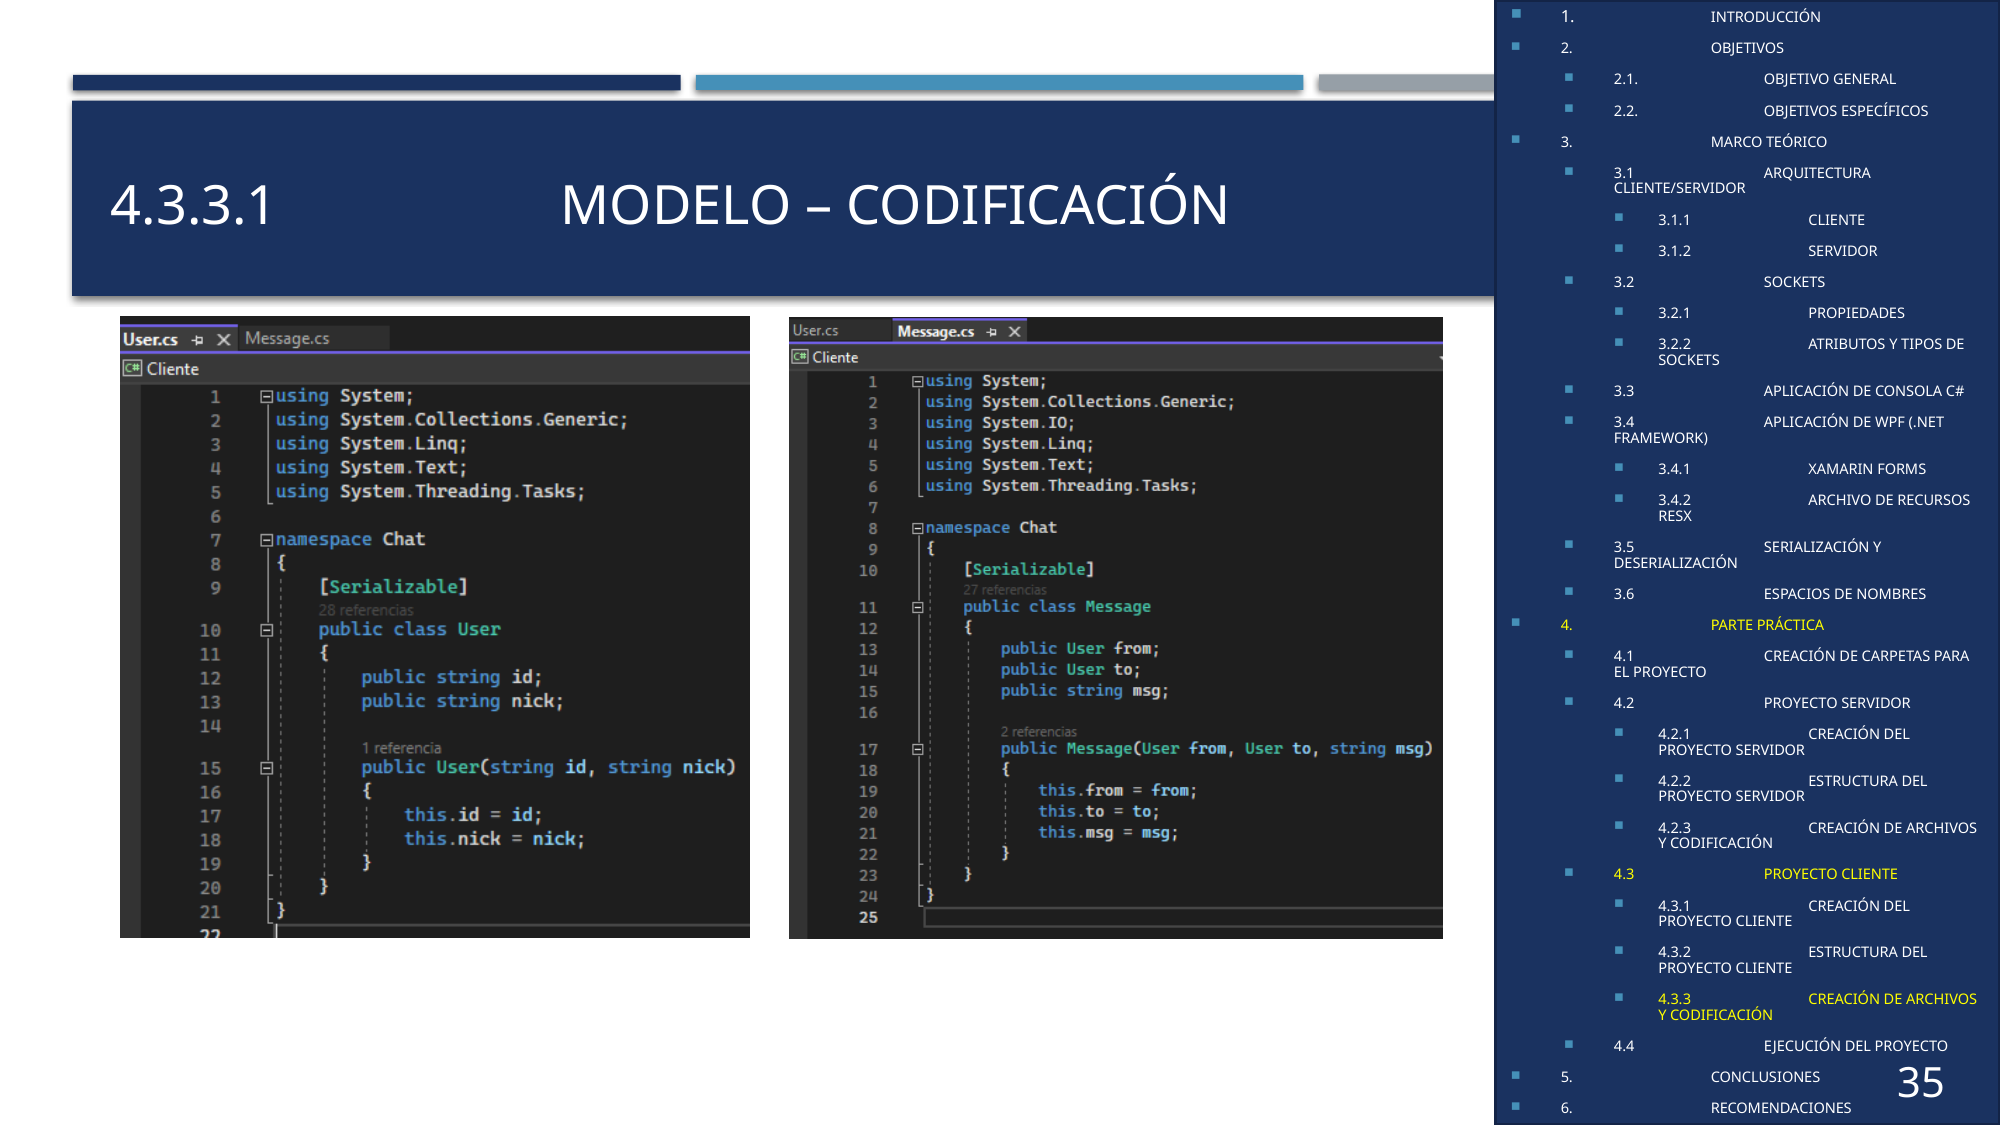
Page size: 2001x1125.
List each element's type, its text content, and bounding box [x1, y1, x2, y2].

picture [119, 315, 751, 938]
picture [788, 316, 1443, 940]
text_box 35 [1882, 1047, 1989, 1113]
list 4.3.3.1 MODELO – CODIFICACIÓN [95, 121, 1463, 275]
text_box 1. INTRODUCCIÓN 2. OBJETIVOS 2.1. OBJETIVO GENERAL 2.2. OBJETIVOS ESPECÍFICOS 3. MARCO TEÓRICO 3.1 ARQUITECTURA CLIENTE/SERVIDOR 3.1.1 CLIENTE 3.1.2 SERVIDOR 3.2 SOCKETS 3.2.1 PROPIEDADES 3.2.2 ATRIBUTOS Y TIPOS DE SOCKETS 3.3 APLICACIÓN DE CONSOLA C# 3.4 APLICACIÓN DE WPF (.NET FRAMEWORK) 3.4.1 XAMARIN FORMS 3.4.2 ARCHIVO DE RECURSOS RESX 3.5 SERIALIZACIÓN Y DESERIALIZACIÓN 3.6 ESPACIOS DE NOMBRES 4. PARTE PRÁCTICA 4.1 CREACIÓN DE CARPETAS PARA EL PROYECTO 4.2 PROYECTO SERVIDOR 4.2.1 CREACIÓN DEL PROYECTO SERVIDOR 4.2.2 ESTRUCTURA DEL PROYECTO SERVIDOR 4.2.3 CREACIÓN DE ARCHIVOS Y CODIFICACIÓN 4.3 PROYECTO CLIENTE 4.3.1 CREACIÓN DEL PROYECTO CLIENTE 4.3.2 ESTRUCTURA DEL PROYECTO CLIENTE 4.3.3 CREACIÓN DE ARCHIVOS Y CODIFICACIÓN 4.4 EJECUCIÓN DEL PROYECTO 5. CONCLUSIONES 6. RECOMENDACIONES [1494, 0, 2000, 1125]
